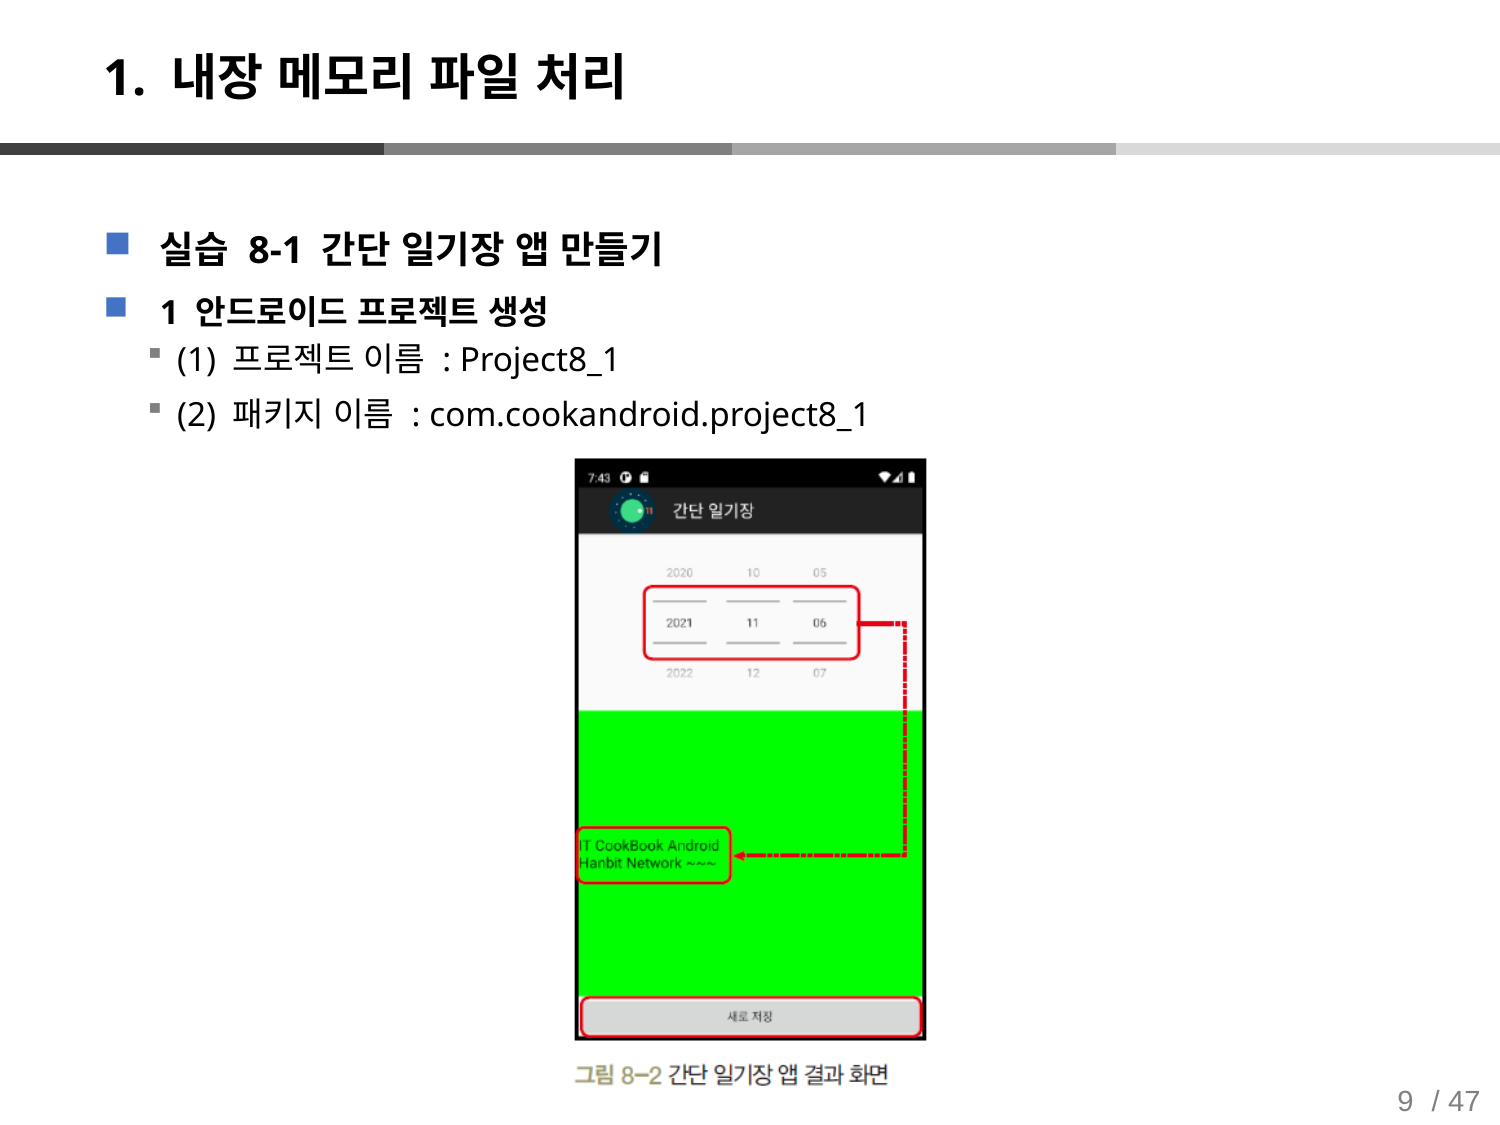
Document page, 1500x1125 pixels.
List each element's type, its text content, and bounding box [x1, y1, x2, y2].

list 실습 8-1 간단 일기장 앱 만들기 1 안드로이드 프로젝트 생성 (1) 프로젝트 이름 : Project8_1 (2) 패키지 이름 : com.cookandroid.project8_1 [88, 196, 1436, 1083]
picture [571, 456, 929, 1091]
title 1. 내장 메모리 파일 처리 [88, 30, 1211, 121]
